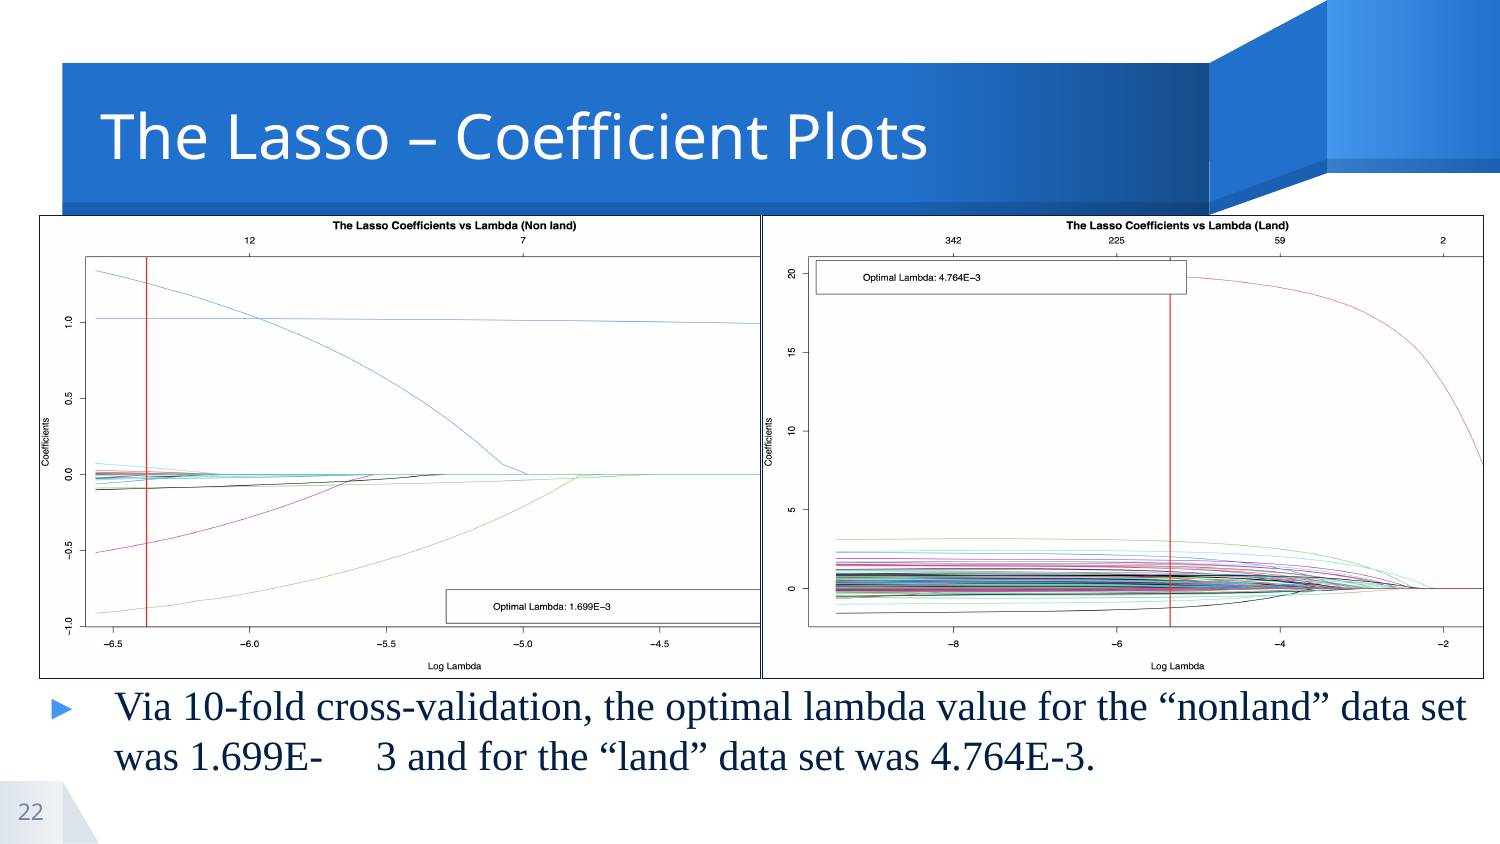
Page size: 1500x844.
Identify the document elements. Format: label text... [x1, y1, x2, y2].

picture [38, 214, 761, 679]
list Via 10-fold cross-validation, the optimal lambda value for the “nonland” data set was 1.699E- 3 and for the “land” data set was 4.764E-3. [39, 686, 1484, 807]
slide_number 22 [0, 781, 63, 844]
title The Lasso – Coefficient Plots [100, 64, 1210, 213]
picture [762, 214, 1484, 679]
